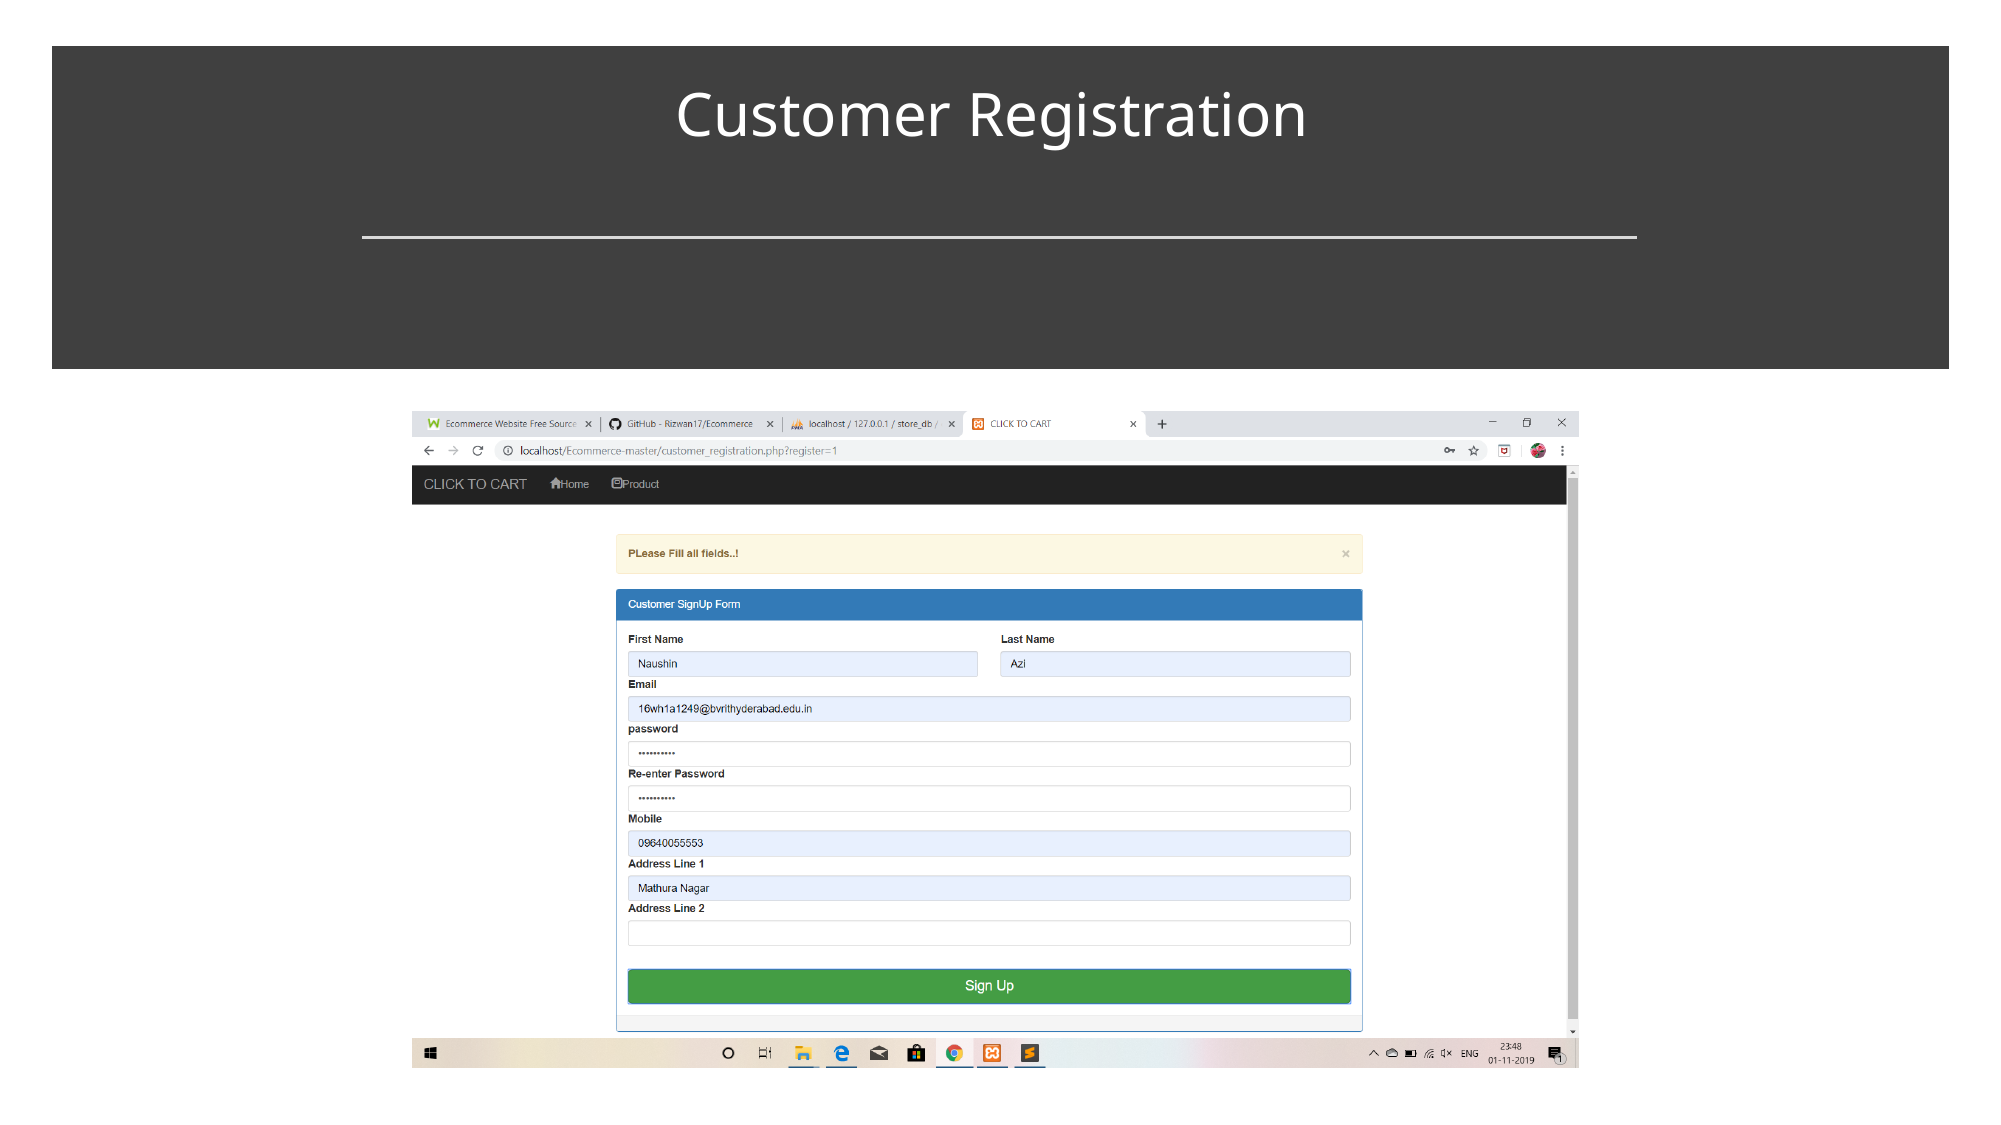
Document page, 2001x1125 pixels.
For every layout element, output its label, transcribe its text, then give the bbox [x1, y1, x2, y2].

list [412, 411, 1579, 1068]
text_box [61, 55, 1939, 360]
title Customer Registration [86, 76, 1914, 230]
